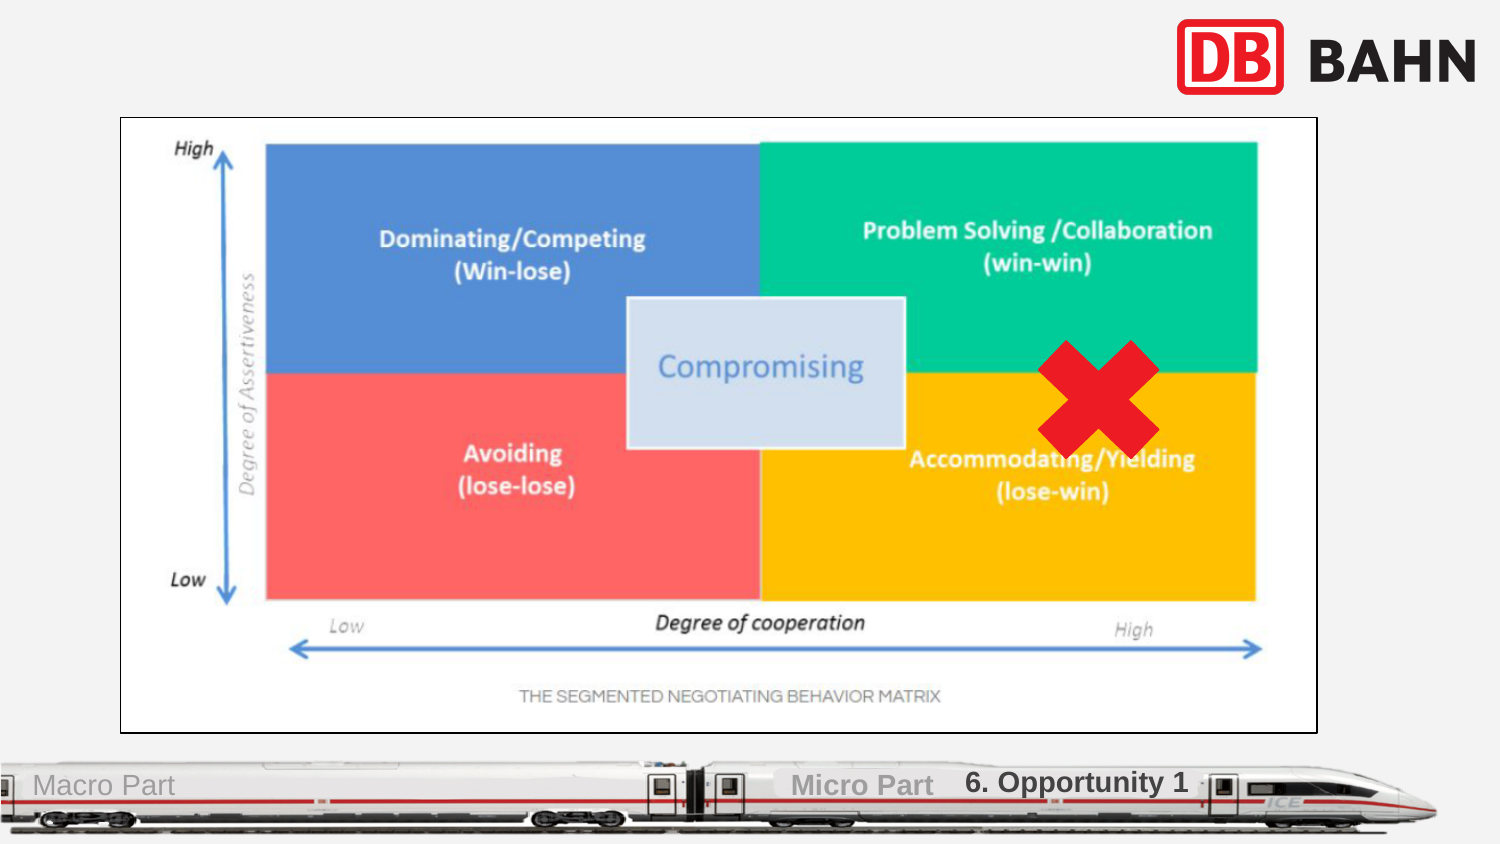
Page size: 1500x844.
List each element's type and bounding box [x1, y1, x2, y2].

picture [121, 118, 1317, 733]
picture [0, 744, 1498, 844]
picture [1175, 15, 1479, 100]
